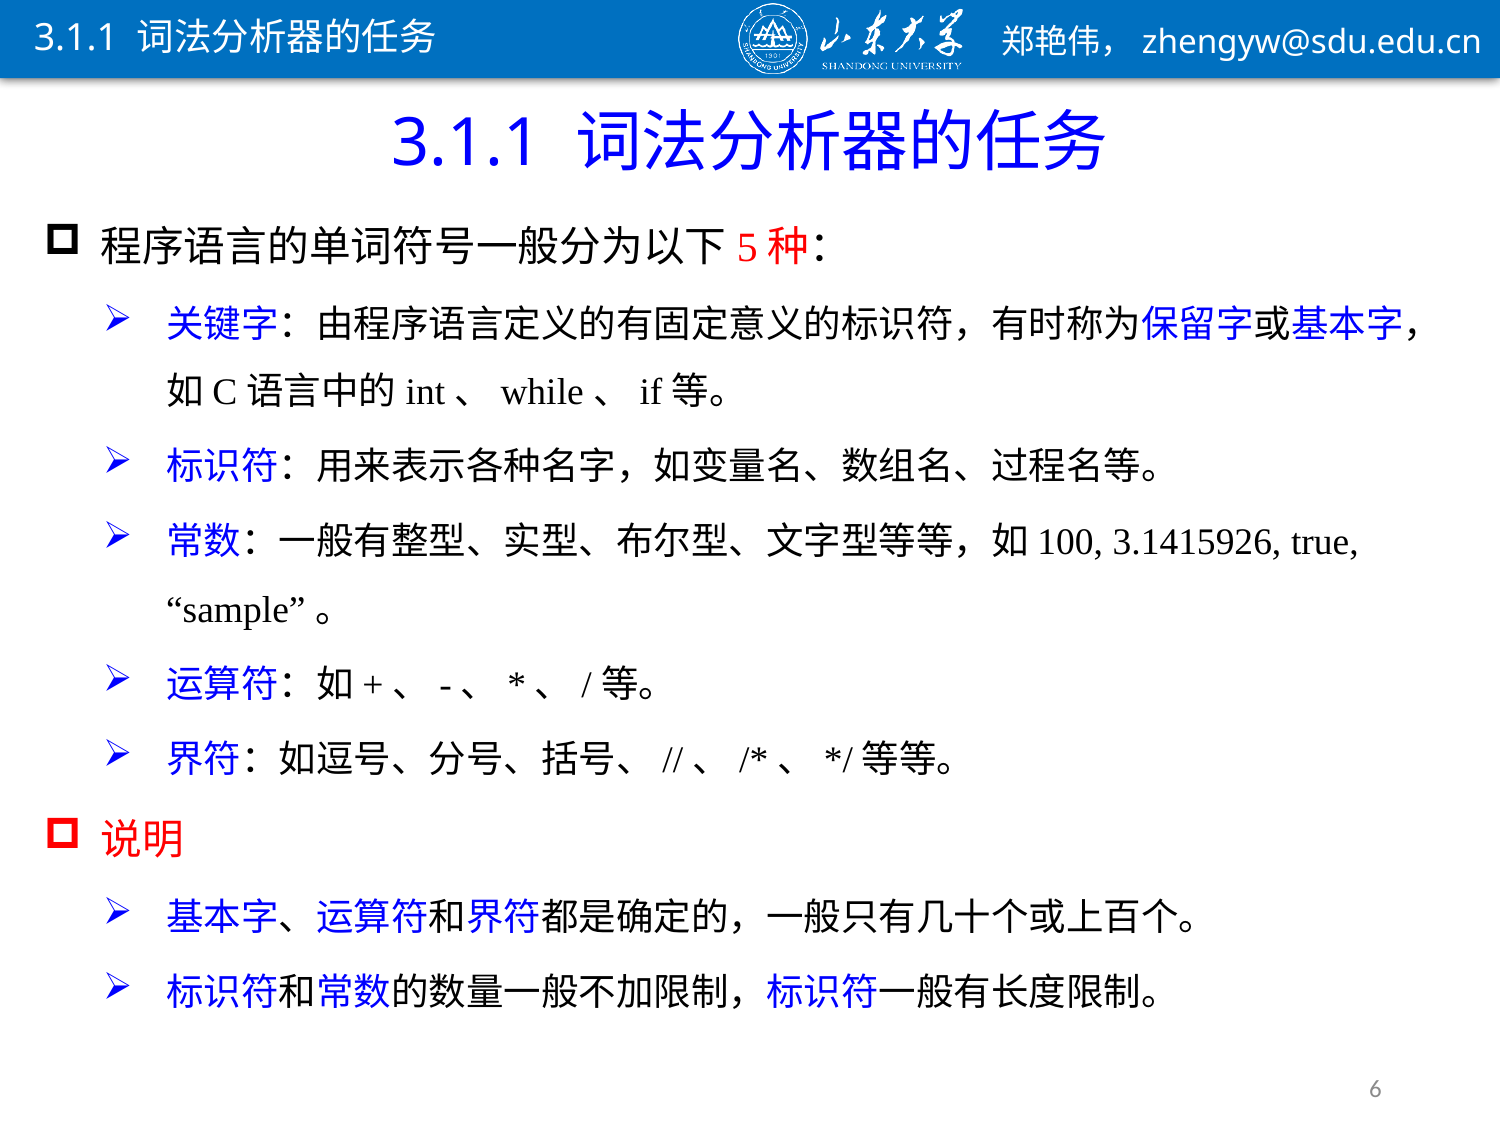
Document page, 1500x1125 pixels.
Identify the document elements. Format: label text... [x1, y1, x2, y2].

text_box 程序语言的单词符号一般分为以下5种： 关键字：由程序语言定义的有固定意义的标识符，有时称为保留字或基本字，如C语言中的int、while、if等。 标识符：用来表示各种名字，如变量名、数组名、过程名等。 常数：一般有整型、实型、布尔型、文字型等等，如100, 3.1415926, true, “sample”。 运算符：如+、-、*、/等。 界符：如逗号、分号、括号、//、/*、*/等等。 说明 基本字、运算符和界符都是确定的，一般只有几十个或上百个。 标识符和常数的数量一般不加限制，标识符一般有长度限制。 [29, 187, 1483, 1021]
text_box 3.1.1 词法分析器的任务 [18, 5, 452, 66]
text_box 3.1.1 词法分析器的任务 [0, 91, 1500, 187]
picture [738, 3, 963, 74]
slide_number 6 [1059, 1057, 1397, 1118]
